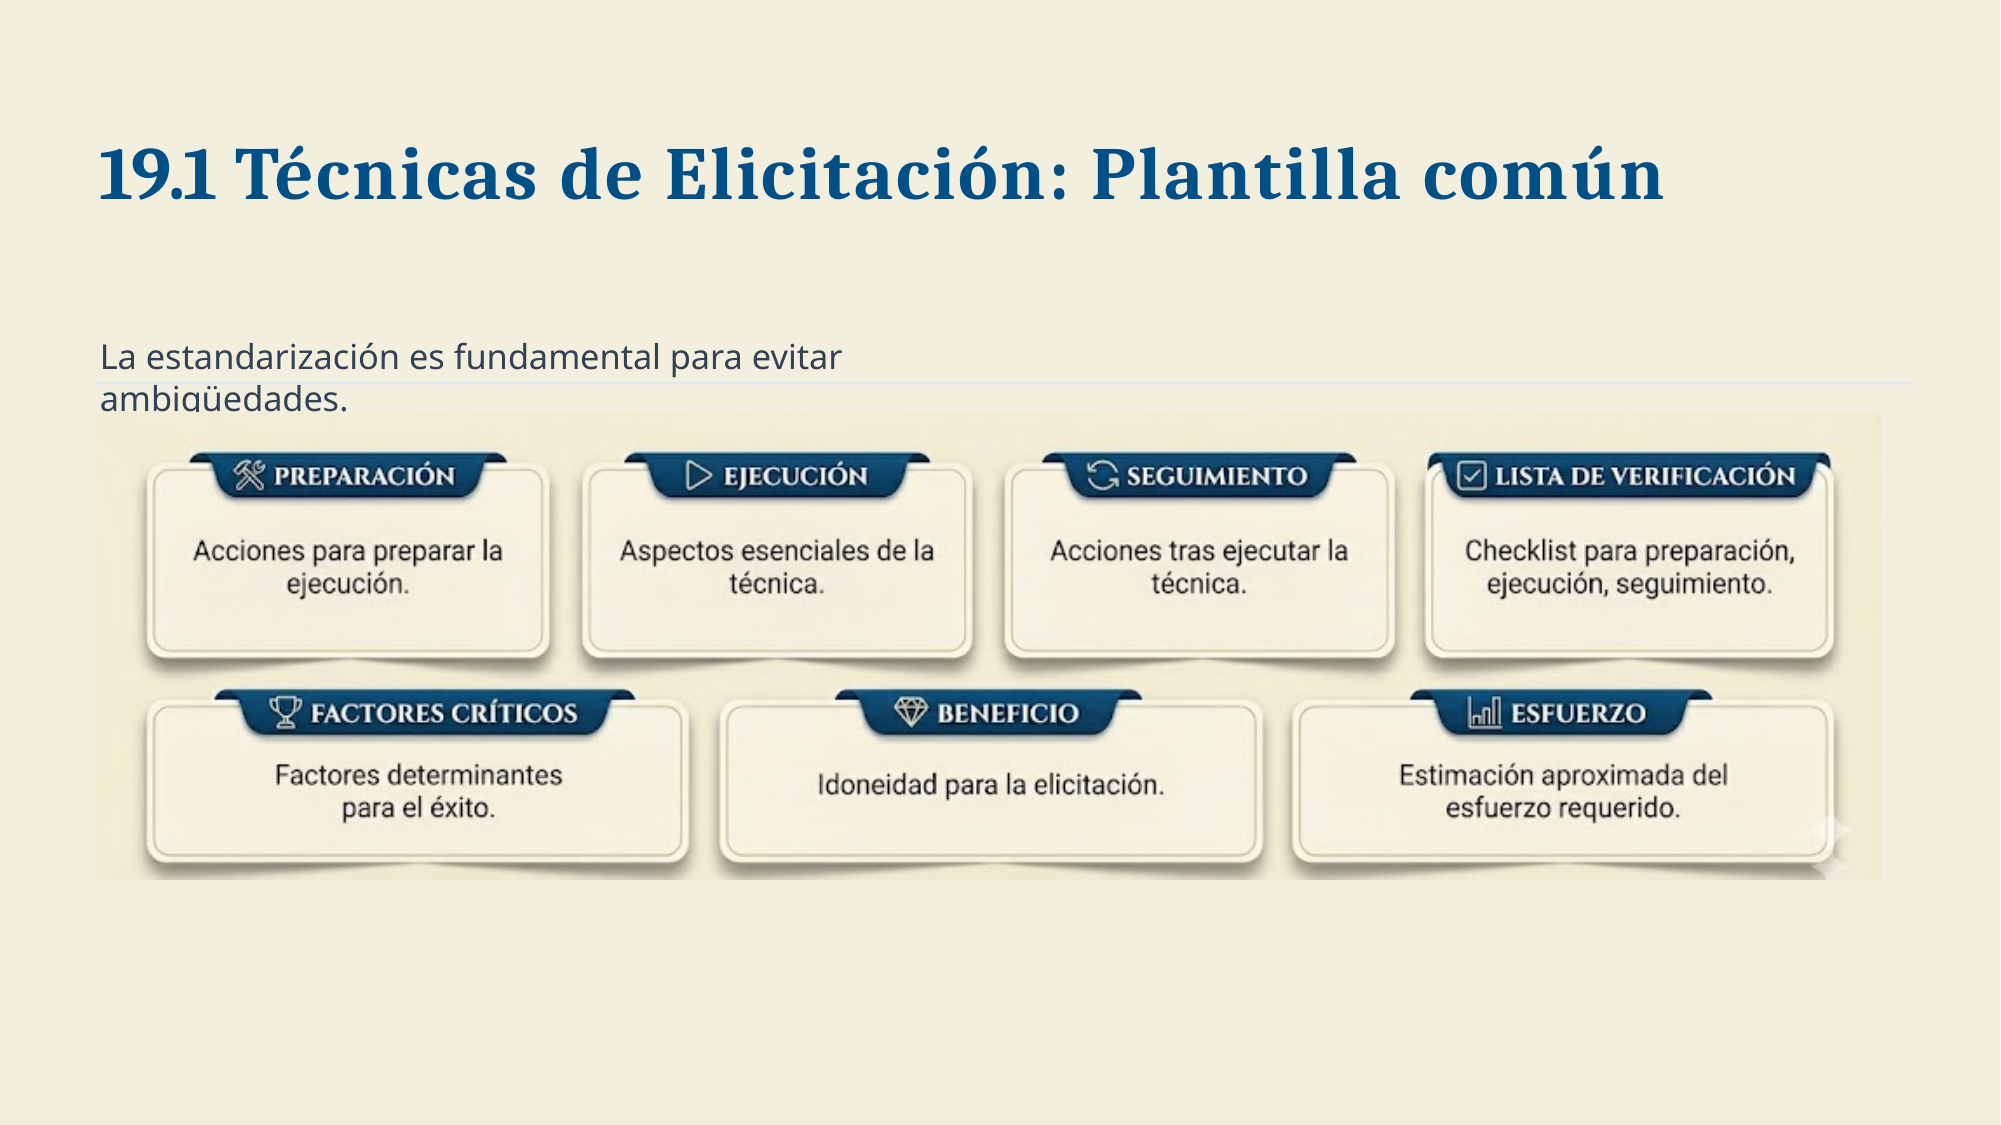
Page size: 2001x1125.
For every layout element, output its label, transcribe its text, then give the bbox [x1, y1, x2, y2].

picture [97, 412, 1882, 880]
text_box La estandarización es fundamental para evitar ambigüedades. [97, 333, 1050, 381]
title 19.1 Técnicas de Elicitación: Plantilla común [97, 50, 1855, 313]
text_box La estandarización es fundamental para evitar ambigüedades. [97, 385, 1050, 410]
text_box [97, 381, 1911, 385]
